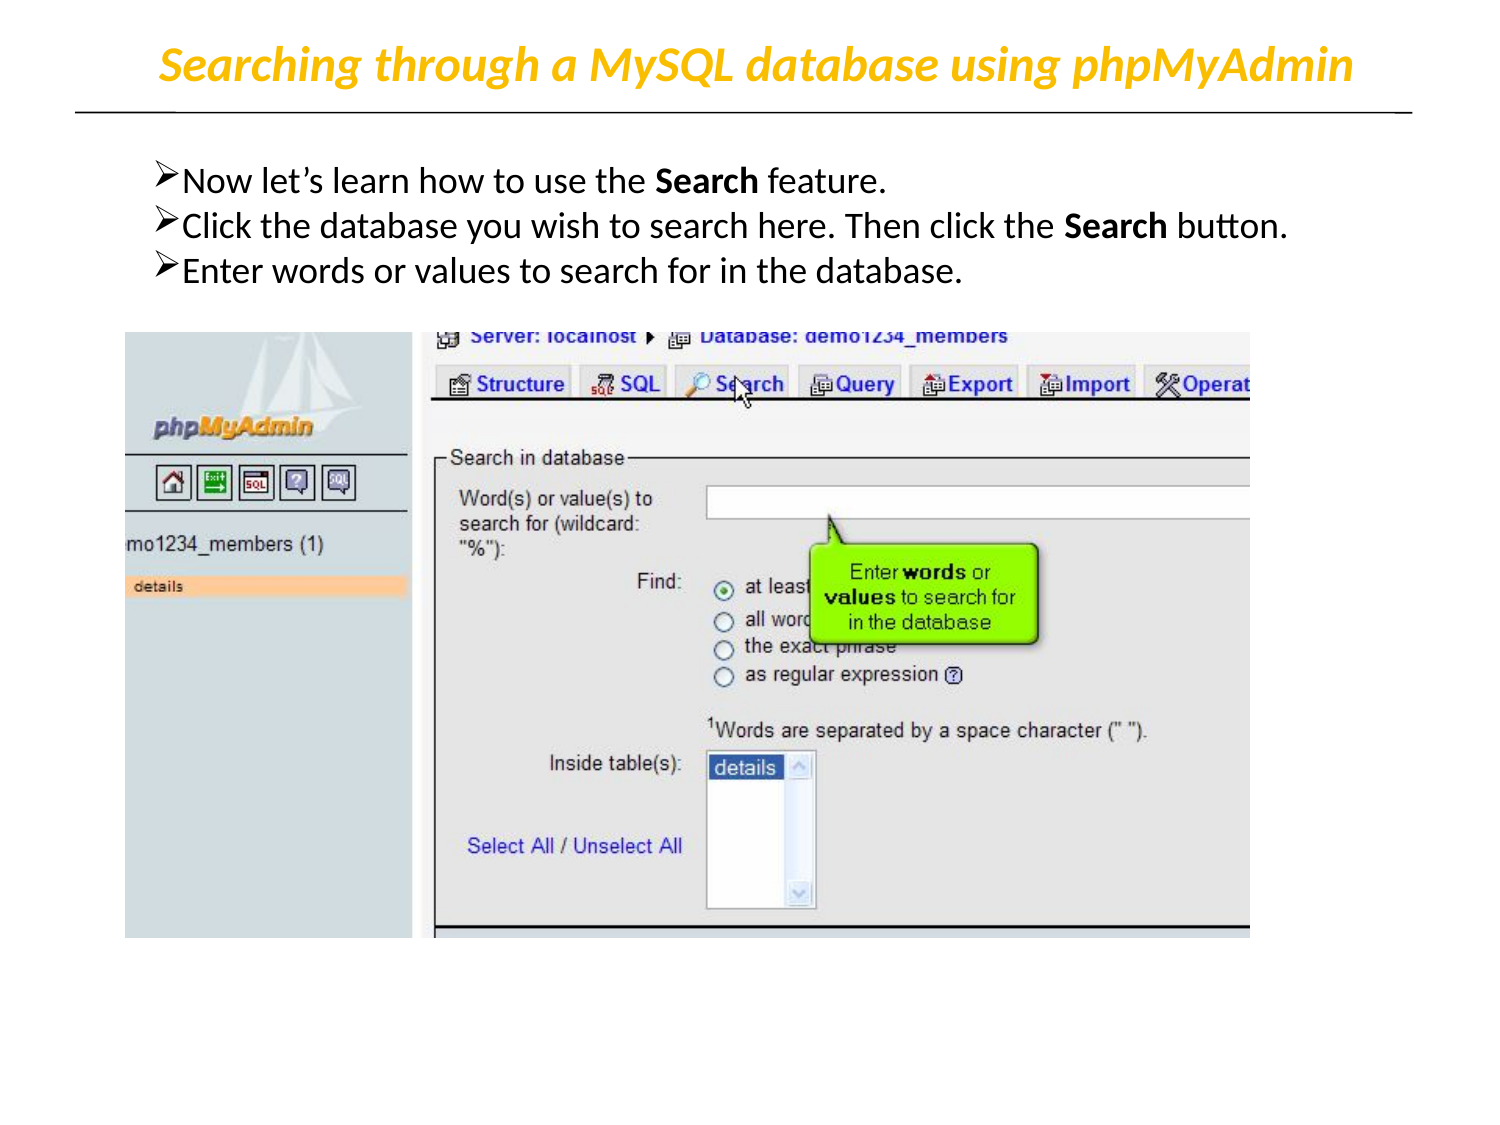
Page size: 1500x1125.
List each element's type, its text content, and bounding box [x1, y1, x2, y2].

text_box Searching through a MySQL database using phpMyAdmin [144, 24, 1370, 99]
picture [124, 332, 1251, 938]
text_box Now let’s learn how to use the Search feature. Click the database you wish to search here. Then click the Search button. Enter words or values to search for in the database. [137, 148, 1313, 299]
